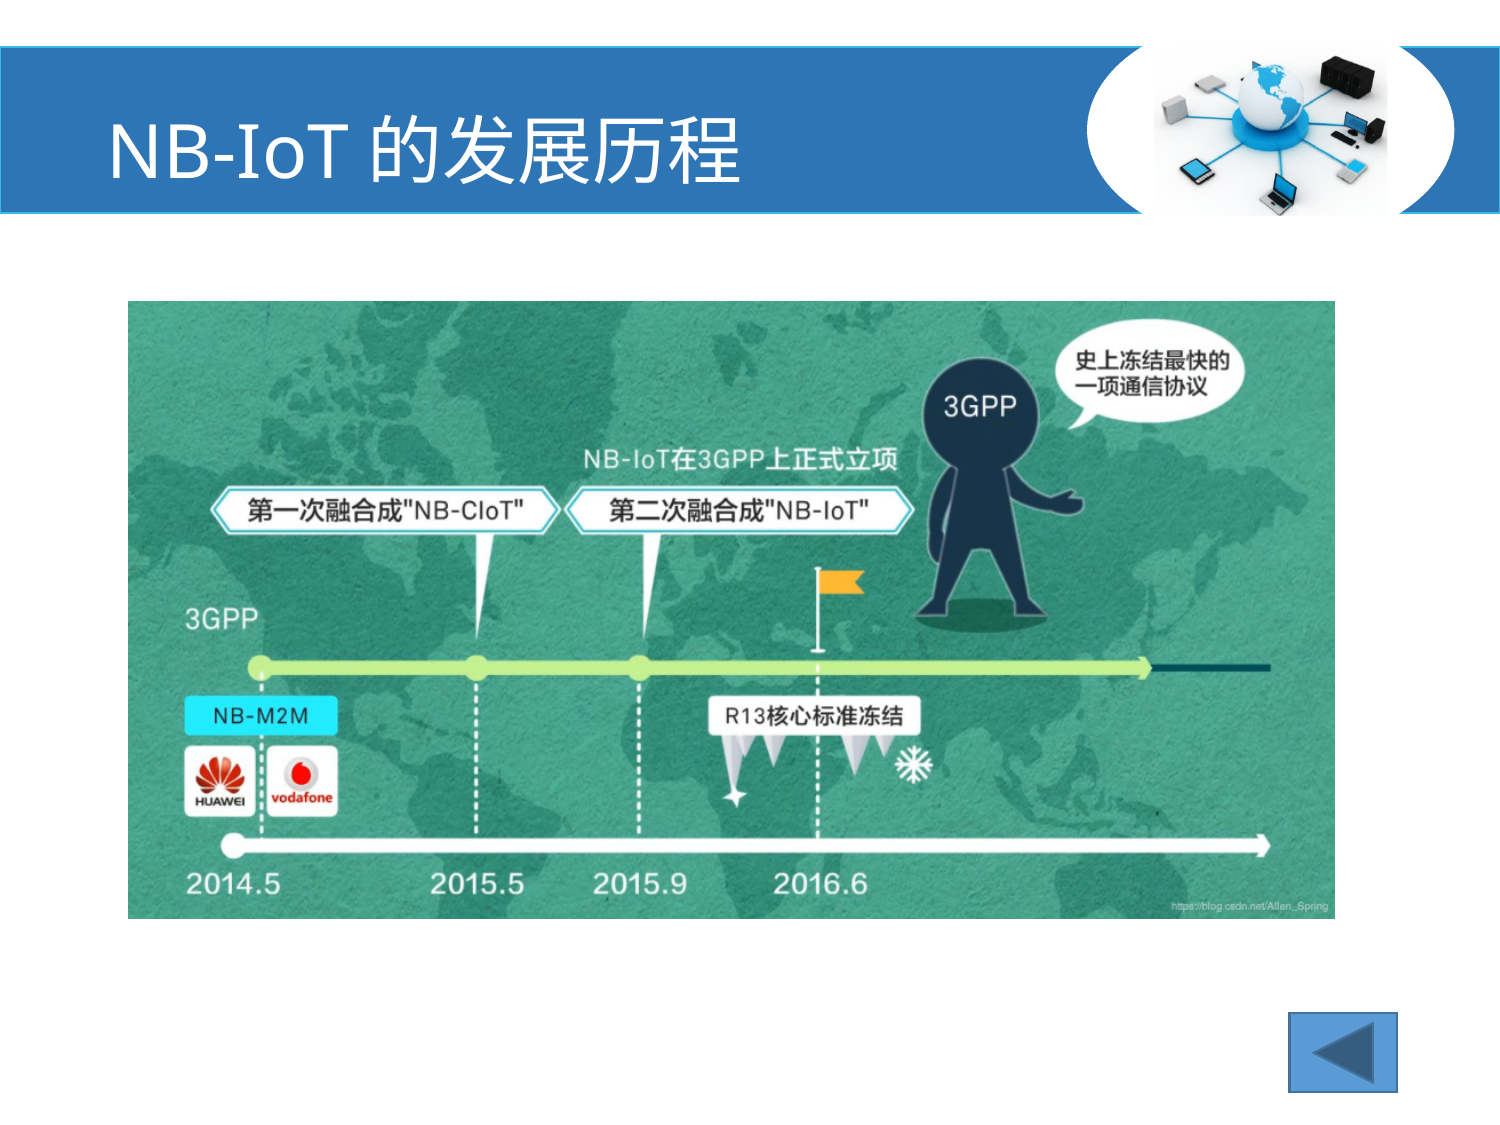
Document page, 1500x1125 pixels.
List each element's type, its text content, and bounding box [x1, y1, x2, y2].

text_box [1288, 1012, 1398, 1093]
picture [1154, 46, 1388, 216]
title NB-IoT的发展历程 [91, 72, 1046, 237]
picture [127, 301, 1335, 920]
